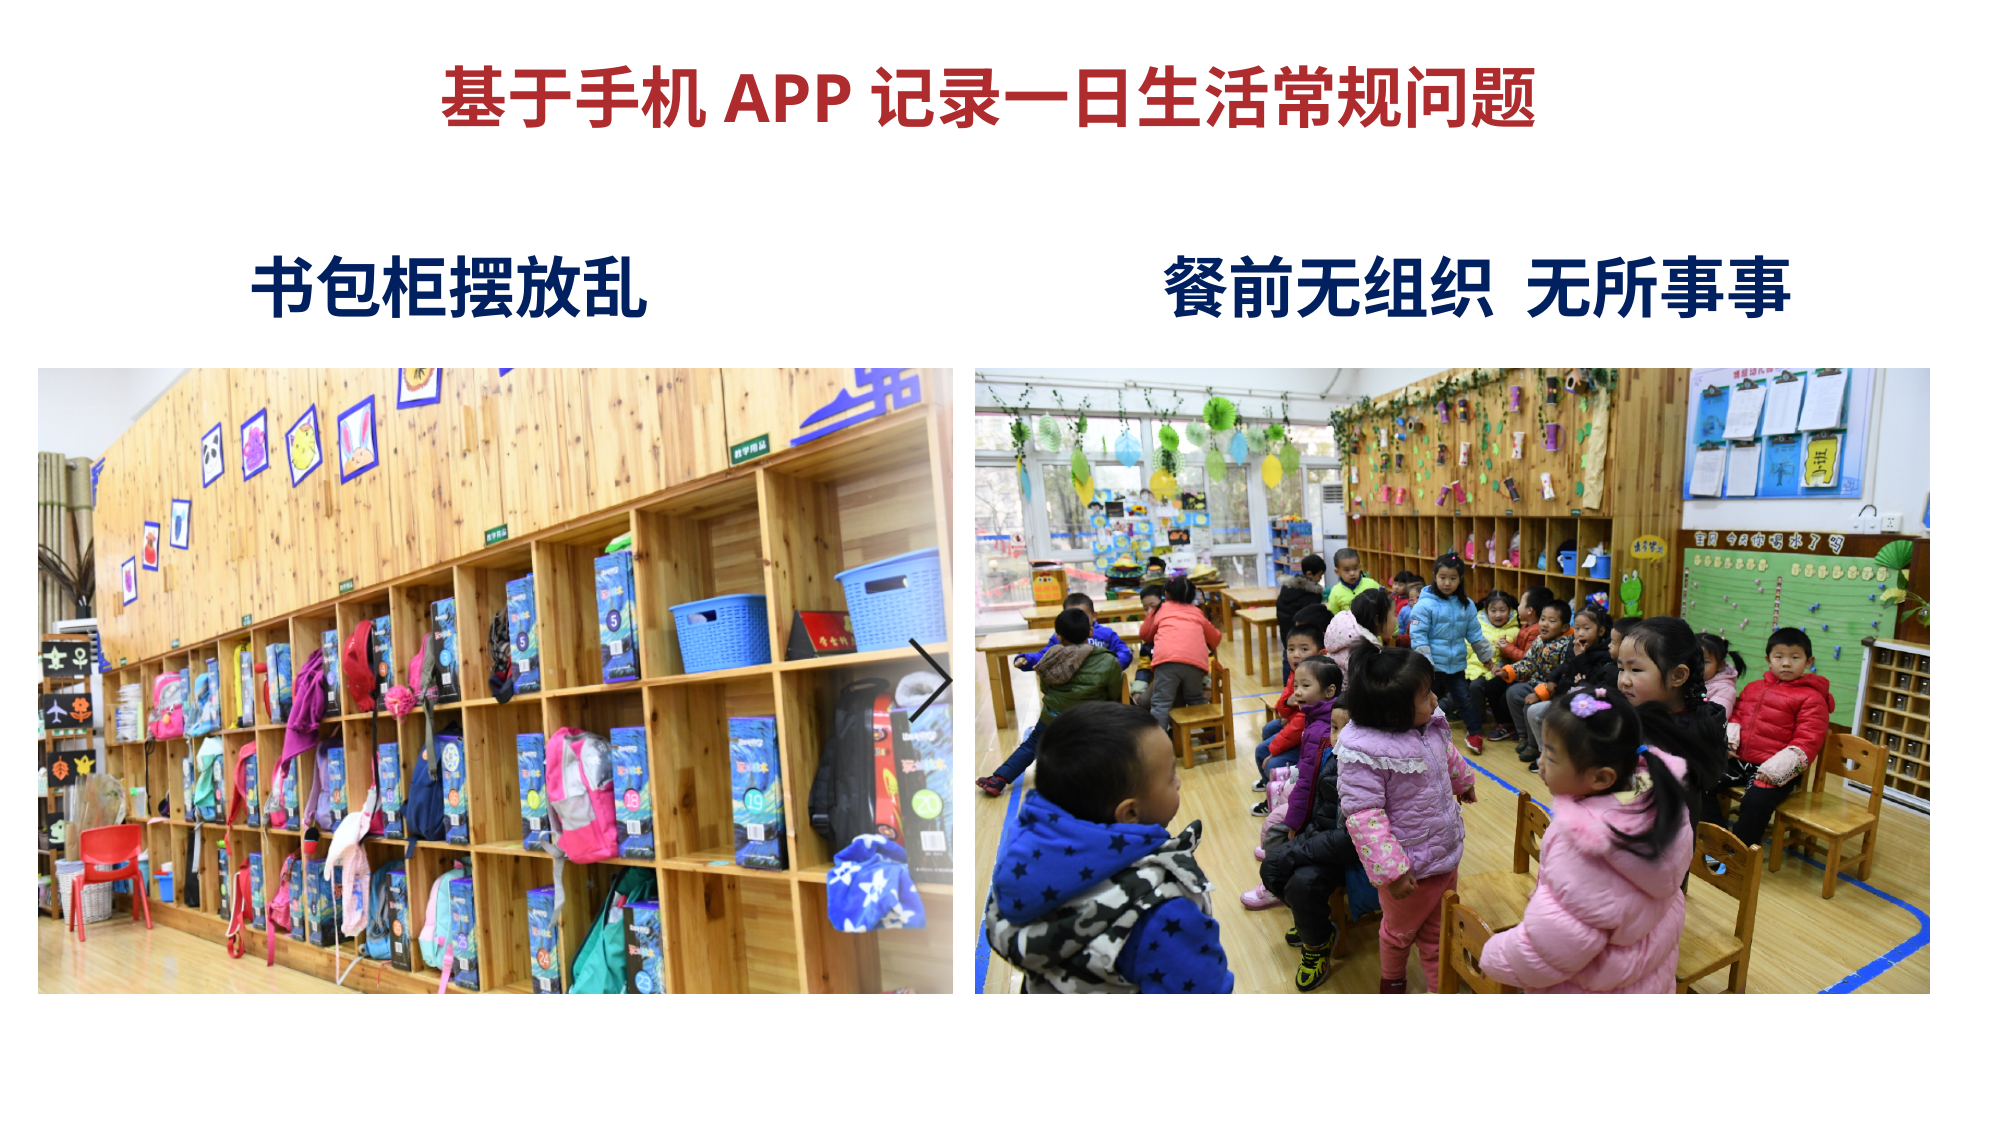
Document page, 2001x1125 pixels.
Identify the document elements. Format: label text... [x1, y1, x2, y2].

text_box 餐前无组织 无所事事 [1147, 238, 1822, 334]
text_box 书包柜摆放乱 [233, 238, 703, 334]
picture [37, 368, 953, 994]
text_box 基于手机APP记录一日生活常规问题 [426, 48, 1648, 144]
picture [975, 368, 1930, 994]
